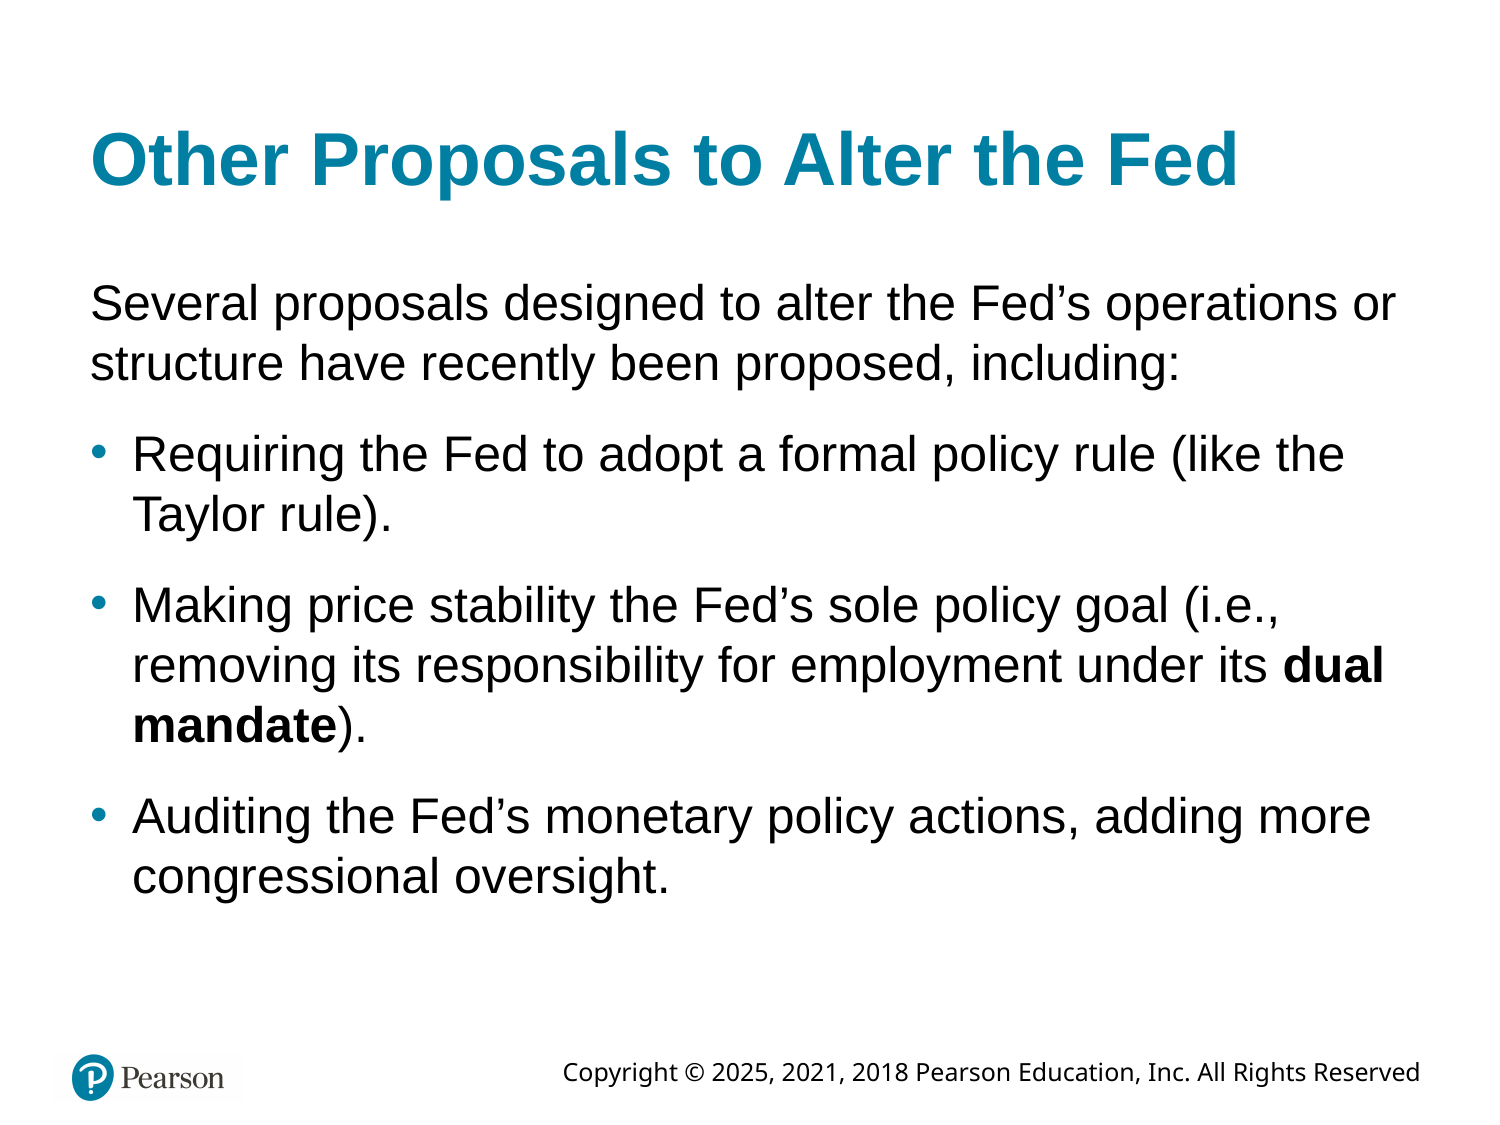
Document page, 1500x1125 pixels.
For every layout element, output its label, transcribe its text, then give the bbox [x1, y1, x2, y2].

list Several proposals designed to alter the Fed’s operations or structure have recently been proposed, including: Requiring the Fed to adopt a formal policy rule (like the Taylor rule). Making price stability the Fed’s sole policy goal (i.e., removing its responsibility for employment under its dual mandate). Auditing the Fed’s monetary policy actions, adding more congressional oversight. [75, 255, 1432, 1021]
title Other Proposals to Alter the Fed [75, 35, 1425, 216]
picture [51, 1053, 245, 1102]
